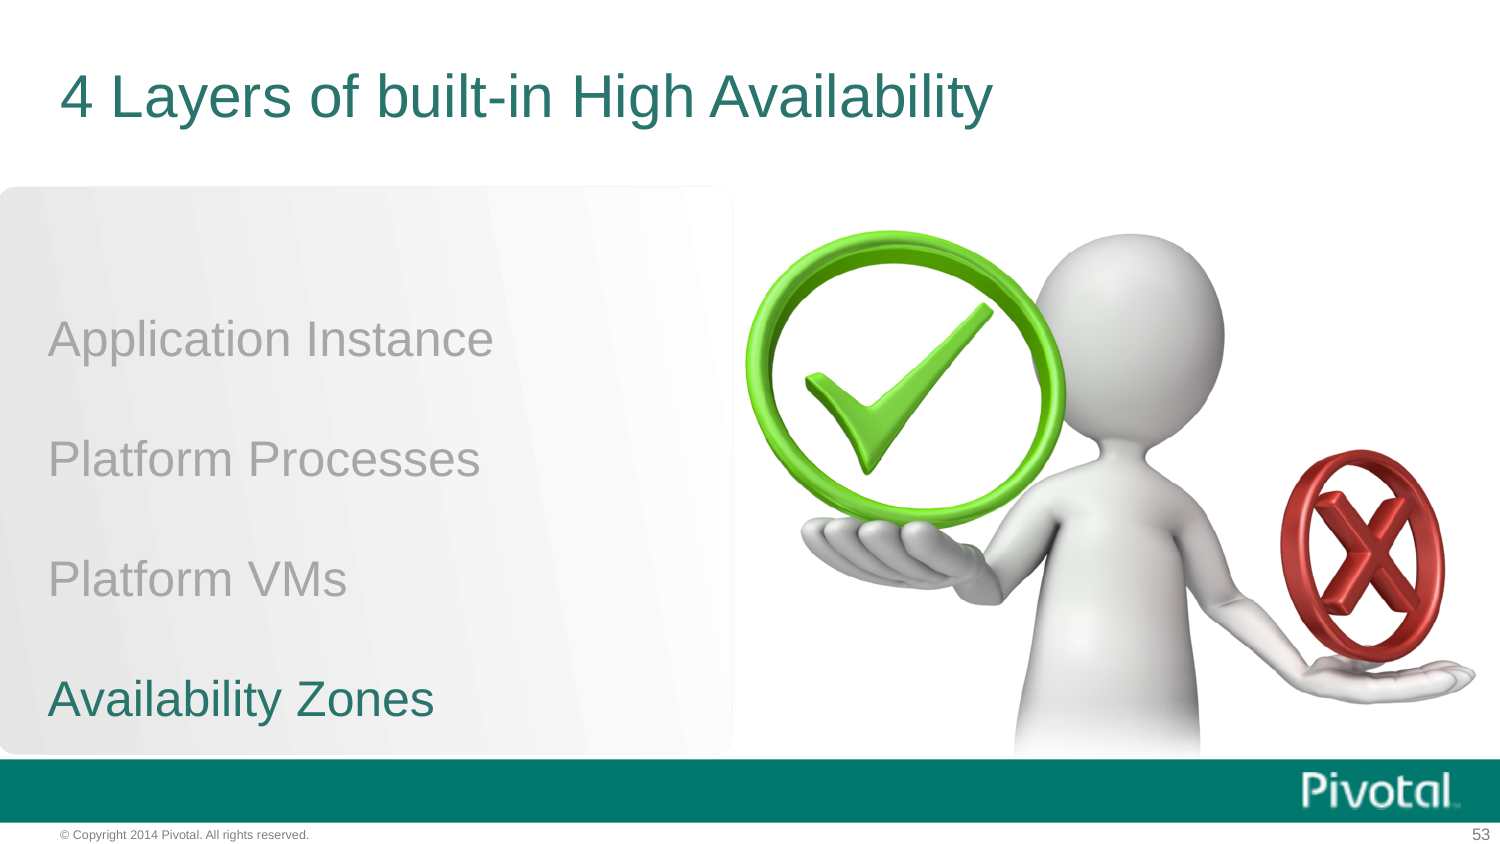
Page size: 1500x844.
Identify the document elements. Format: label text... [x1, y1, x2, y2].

picture [1302, 772, 1461, 810]
title 4 Layers of built-in High Availability [59, 56, 1441, 145]
picture [719, 206, 1486, 762]
slide_number 53 [1402, 823, 1492, 844]
text_box [0, 186, 732, 755]
text_box Application Instance Platform Processes Platform VMs Availability Zones [33, 246, 607, 727]
